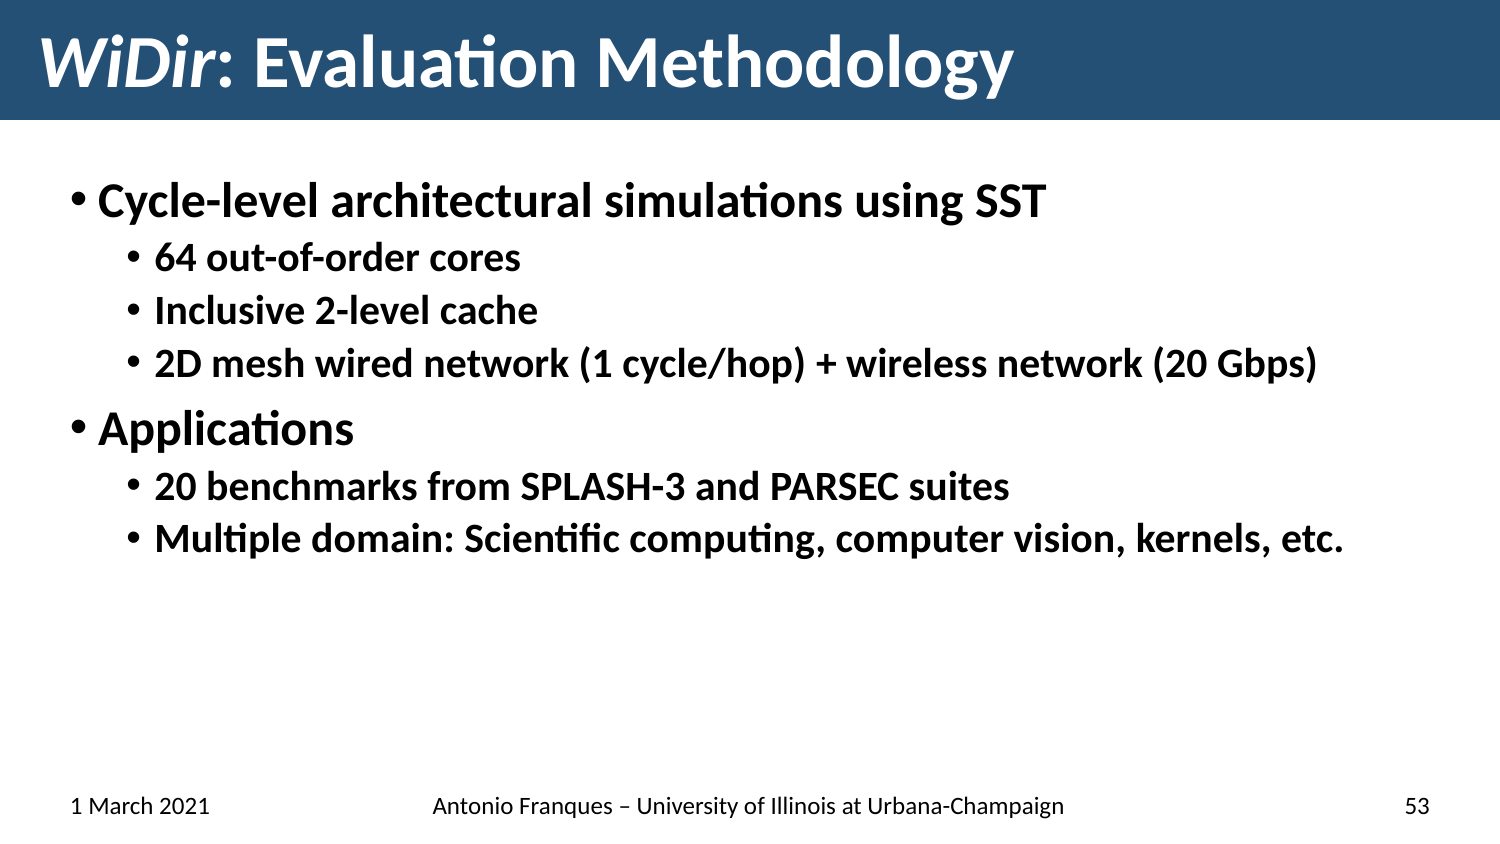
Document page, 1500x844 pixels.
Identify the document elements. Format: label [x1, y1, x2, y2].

footer [414, 782, 1059, 827]
title [22, 15, 1478, 111]
slide_number [1059, 782, 1445, 827]
list [55, 166, 1445, 760]
slide_number [55, 782, 414, 827]
